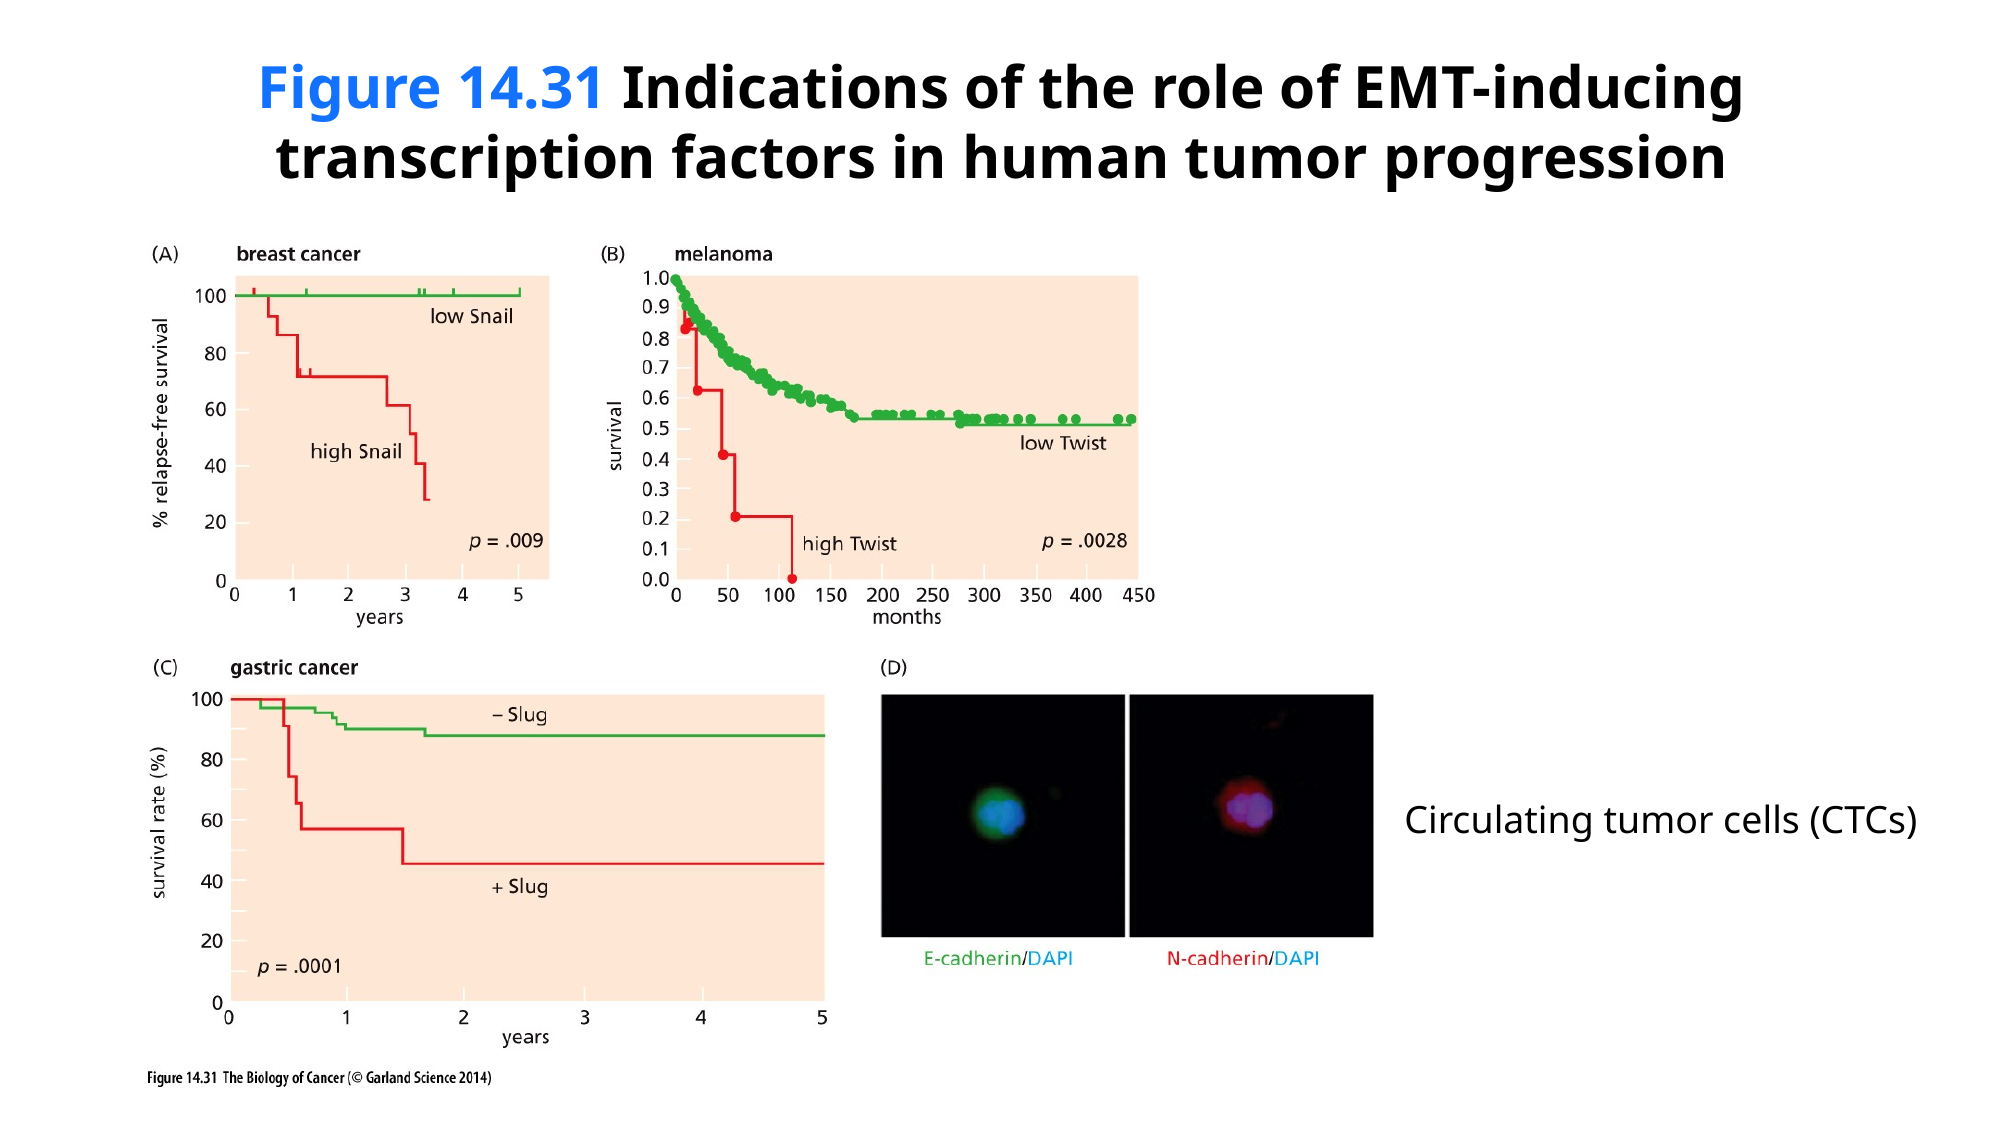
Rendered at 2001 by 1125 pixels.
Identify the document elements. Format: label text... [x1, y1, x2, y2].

text_box Figure 14.31 Indications of the role of EMT-inducing transcription factors in human tumor progression [177, 43, 1826, 198]
picture [139, 235, 1383, 1090]
text_box Circulating tumor cells (CTCs) [1389, 788, 1934, 849]
